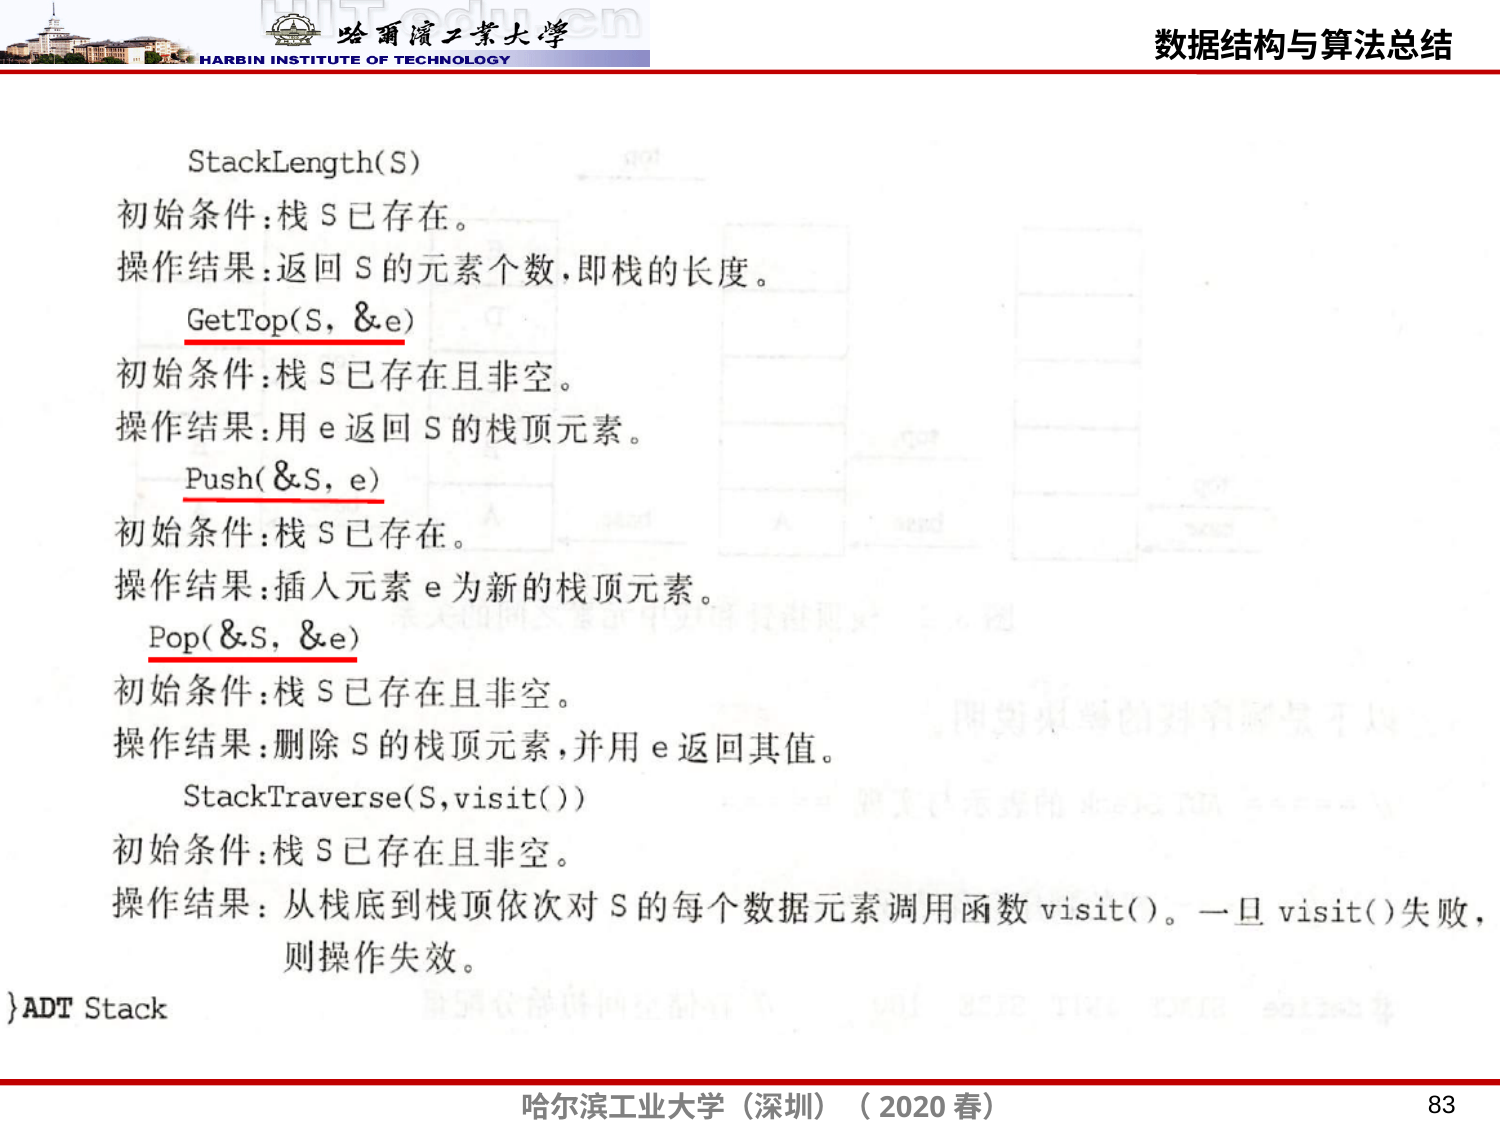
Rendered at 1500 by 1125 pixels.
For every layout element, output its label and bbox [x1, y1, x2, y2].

picture [0, 140, 1500, 1036]
picture [0, 0, 650, 67]
